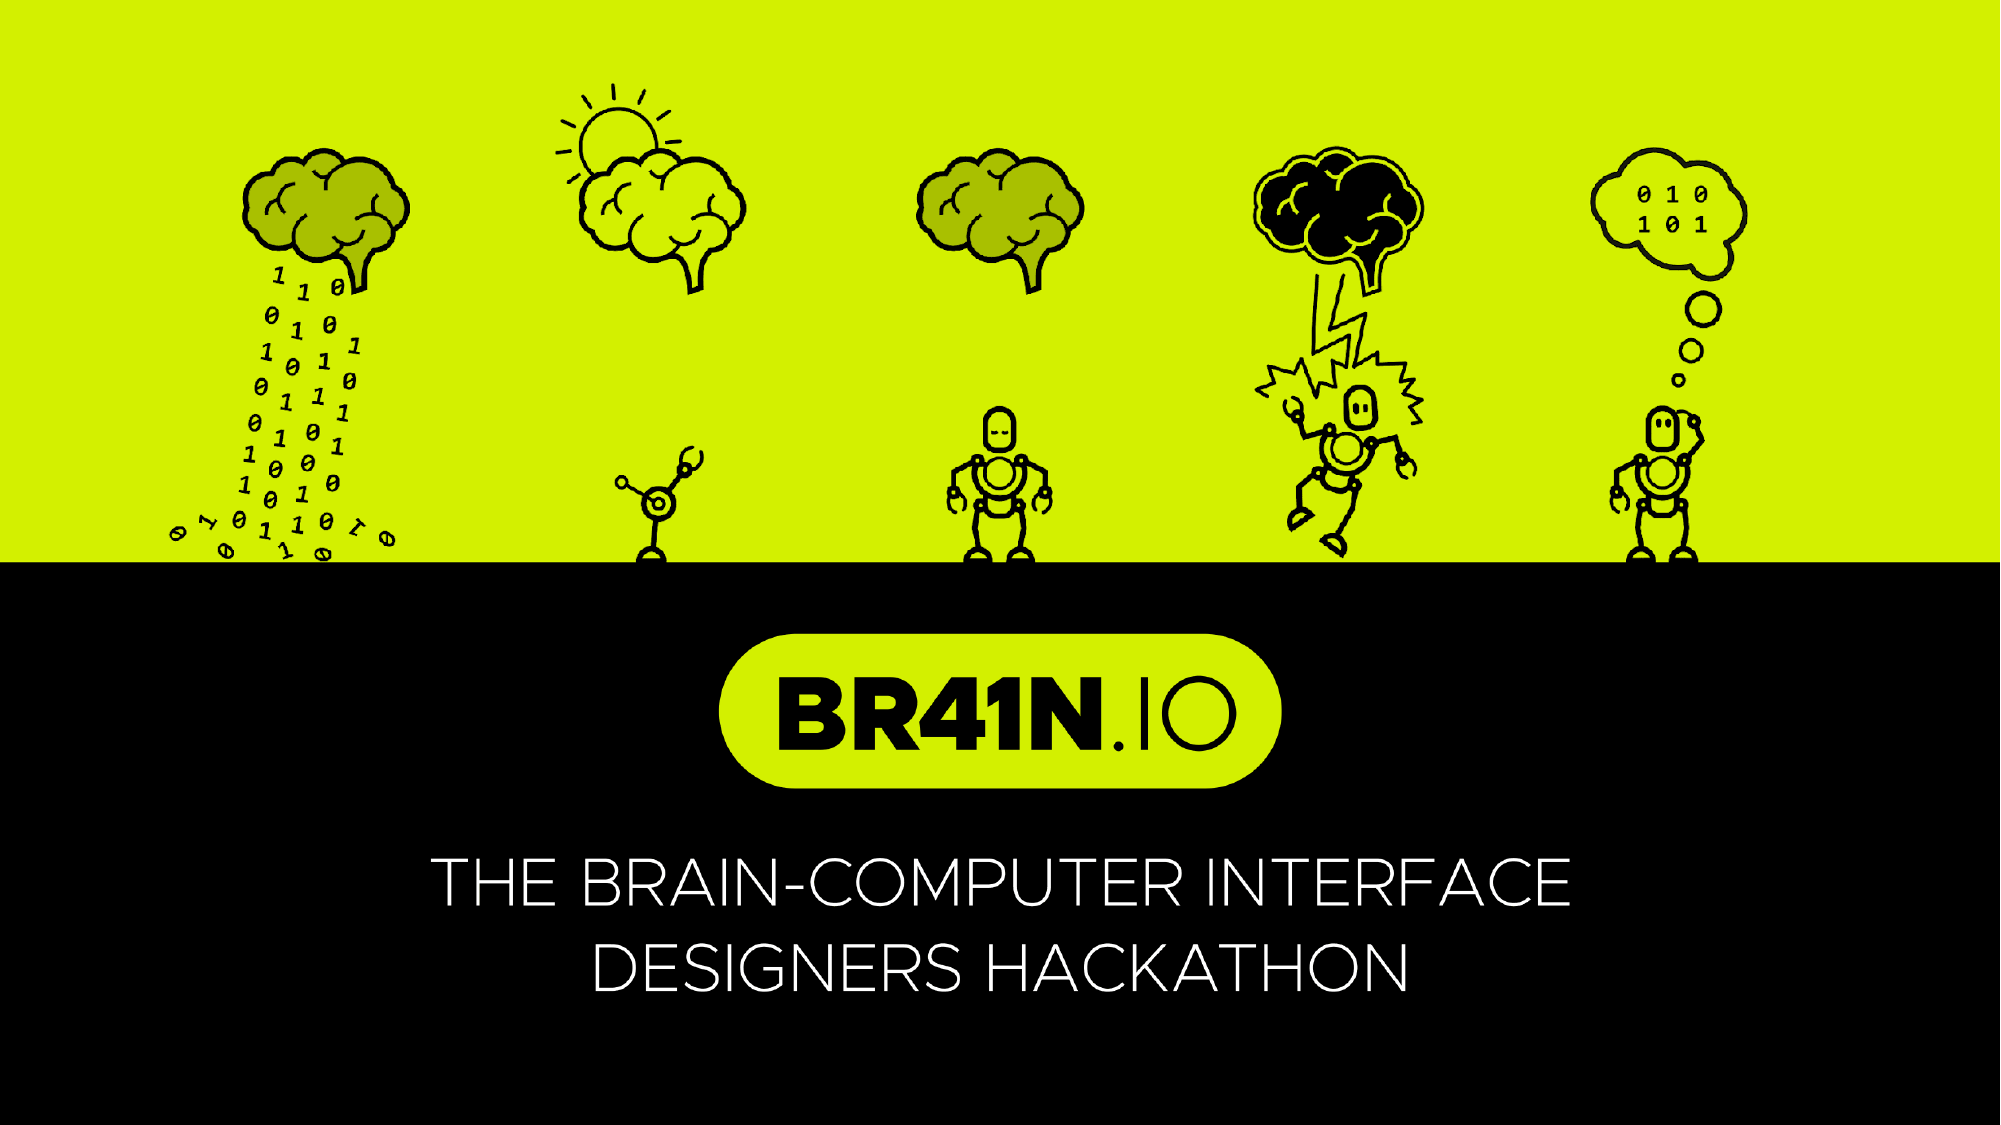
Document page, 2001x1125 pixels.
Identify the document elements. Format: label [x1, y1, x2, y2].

picture [430, 632, 1570, 992]
picture [0, 0, 2000, 563]
